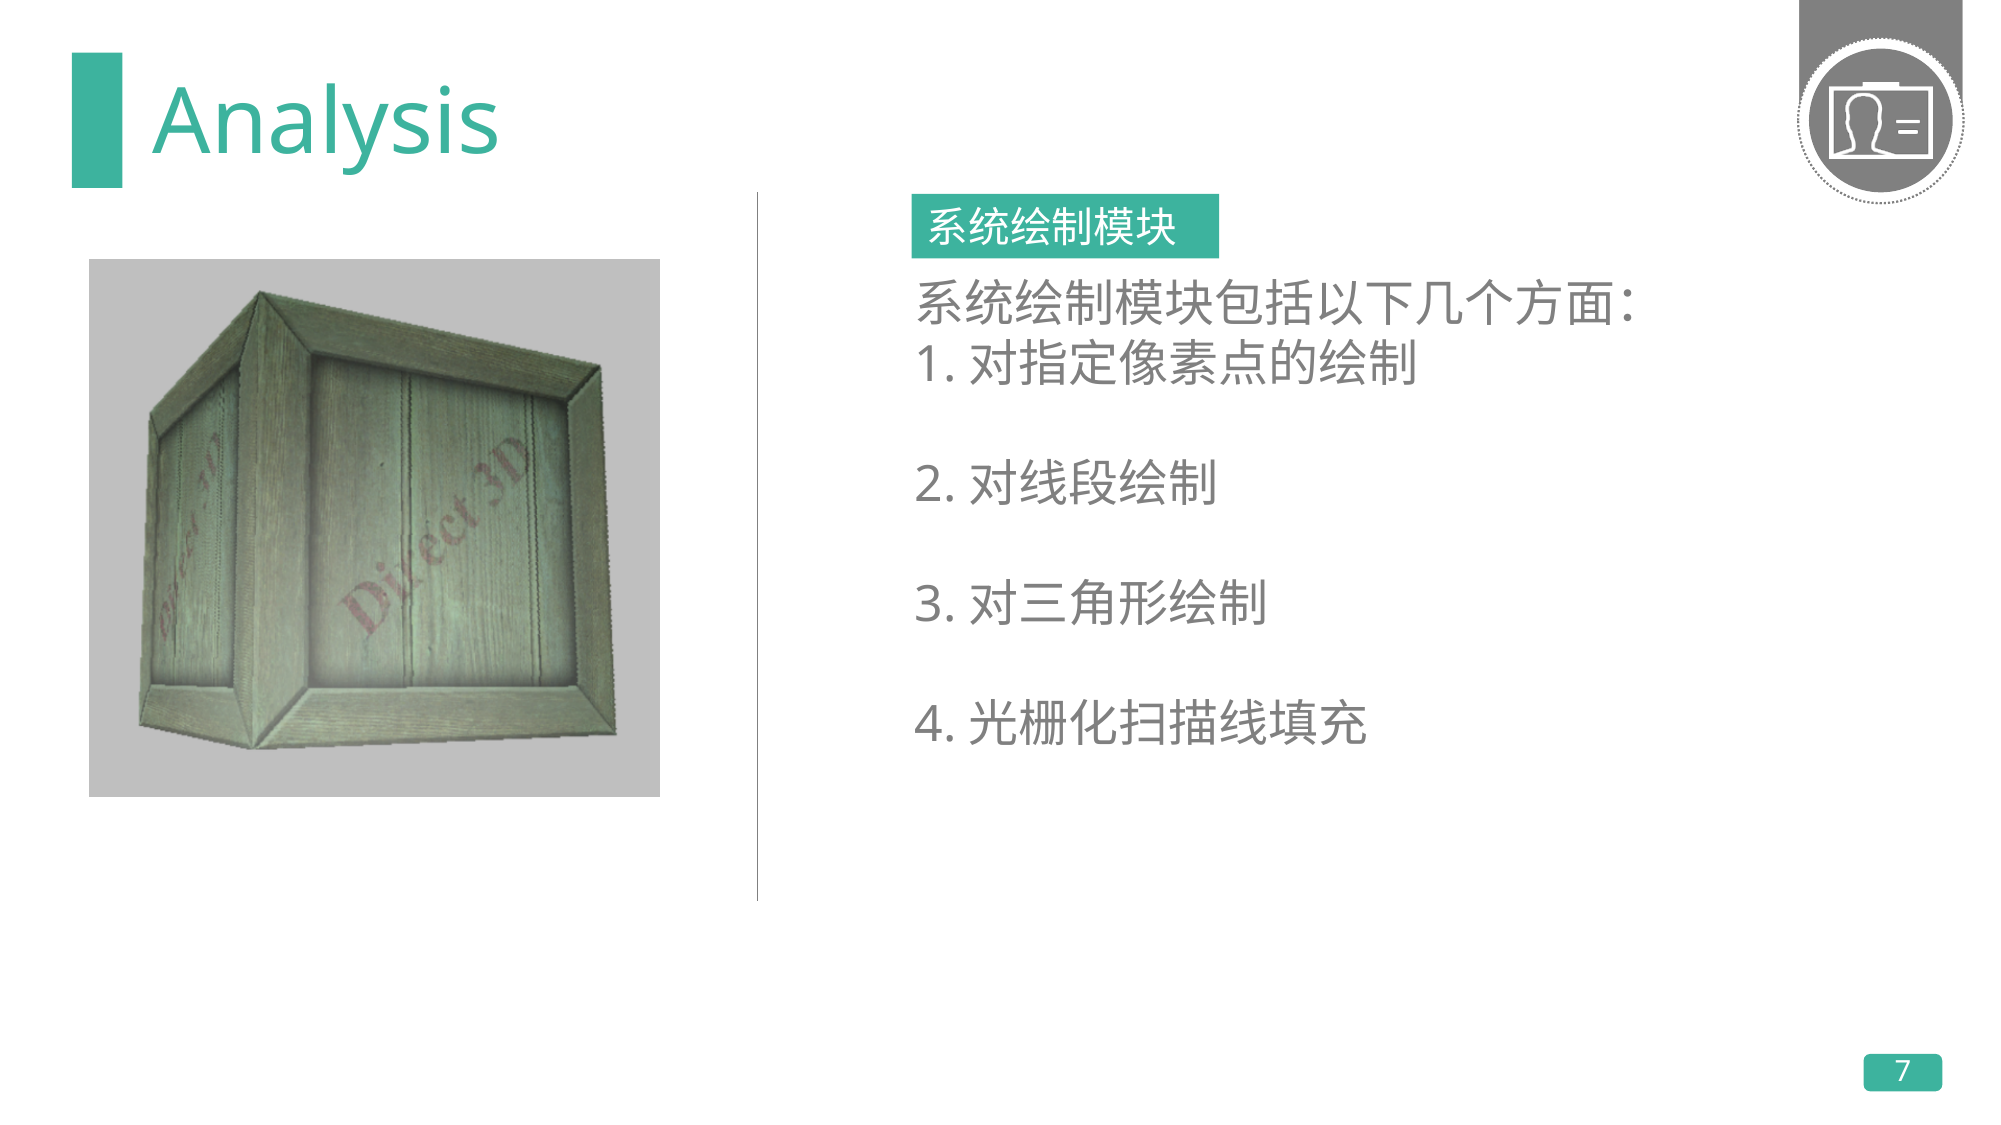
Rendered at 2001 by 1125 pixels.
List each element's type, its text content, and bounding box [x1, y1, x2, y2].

picture [89, 259, 660, 797]
slide_number 7 [1677, 1042, 2000, 1103]
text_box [1798, 0, 1964, 204]
title Analysis [137, 59, 1798, 188]
text_box 系统绘制模块包括以下几个方面： 1.对指定像素点的绘制 2.对线段绘制 3.对三角形绘制 4.光栅化扫描线填充 [900, 263, 1863, 759]
text_box 系统绘制模块 [911, 193, 1220, 259]
